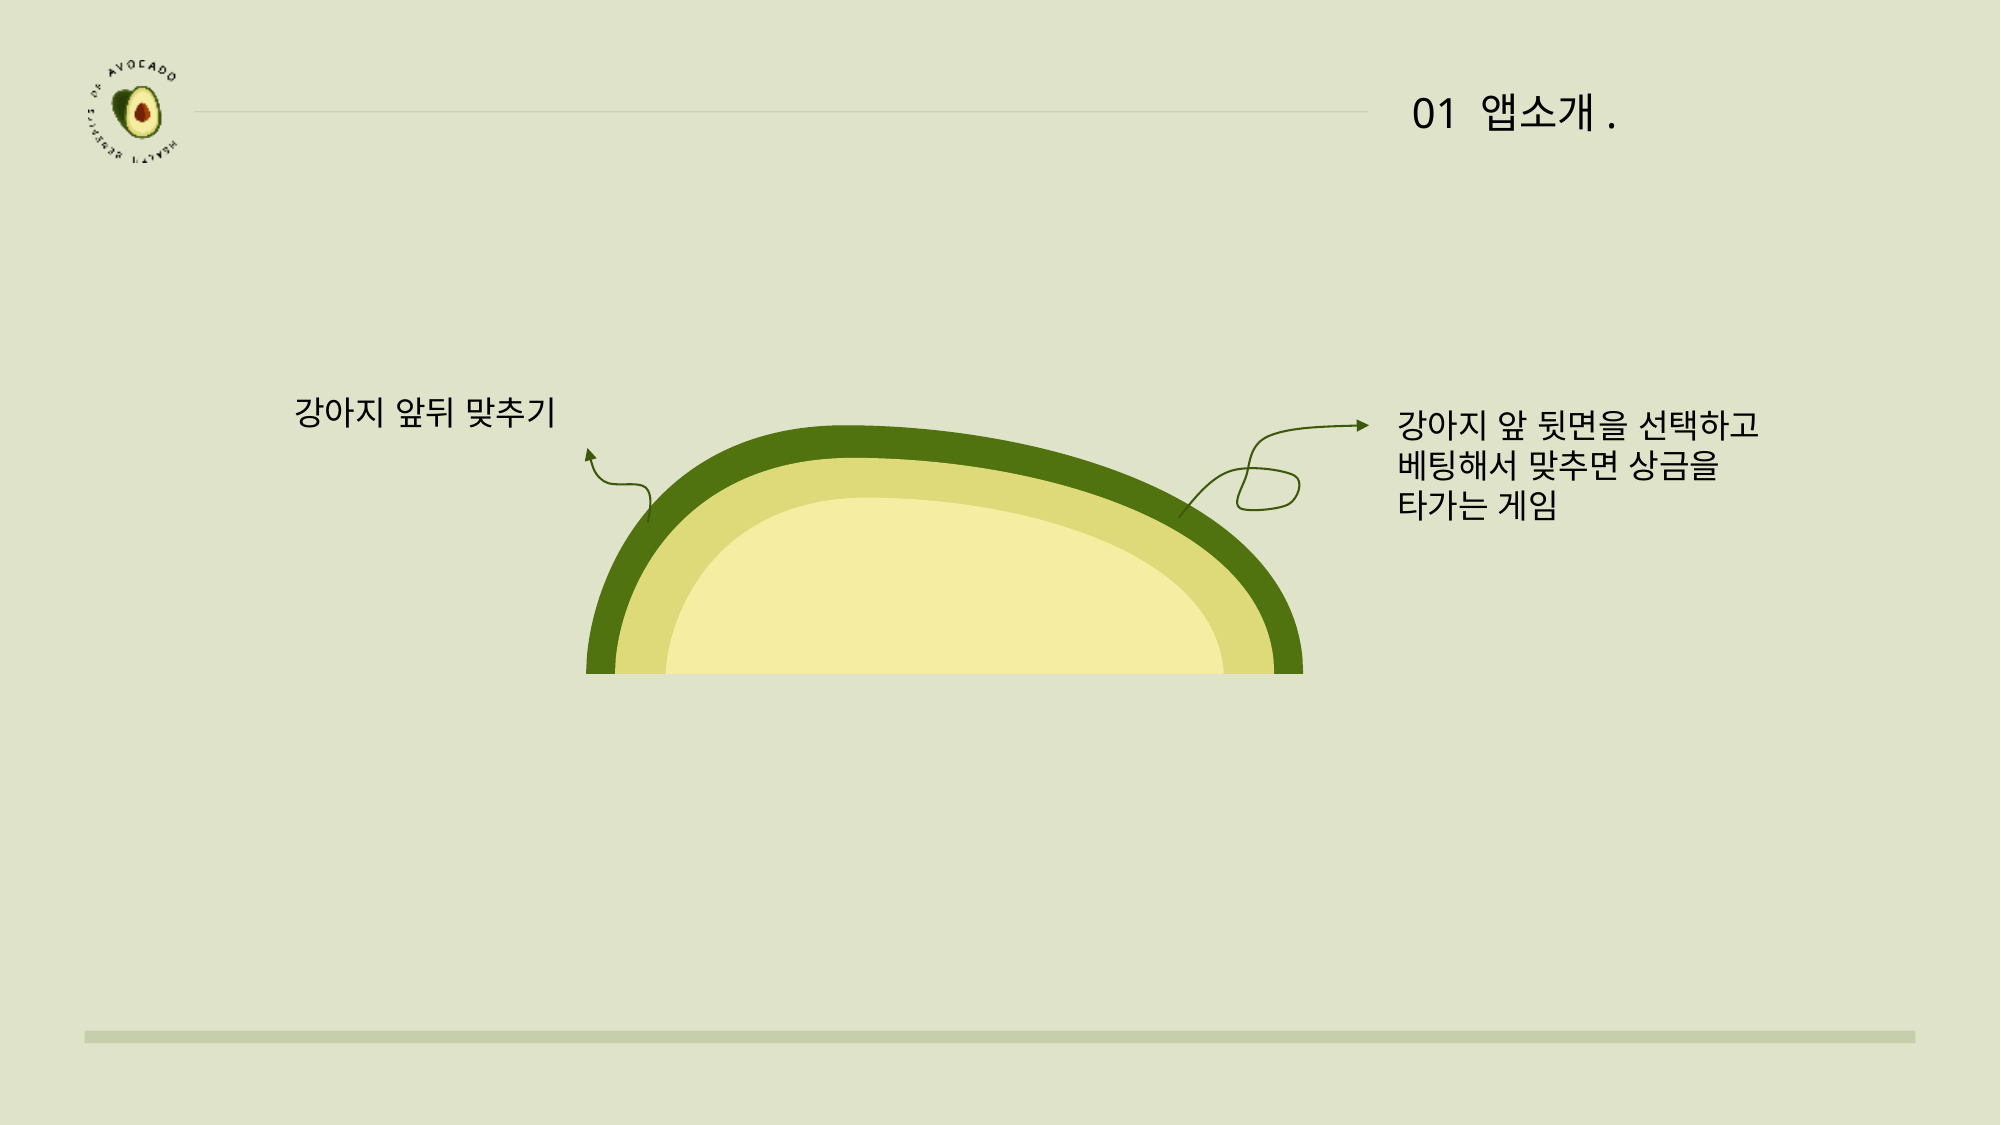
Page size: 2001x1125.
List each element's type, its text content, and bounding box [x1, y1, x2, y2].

text_box 01 앱소개. [1397, 79, 1633, 144]
text_box 강아지 앞 뒷면을 선택하고 베팅해서 맞추면 상금을 타가는 게임 [1382, 397, 1786, 533]
text_box [584, 447, 652, 524]
text_box 강아지 앞뒤 맞추기 [279, 384, 641, 440]
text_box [820, 191, 1069, 909]
text_box [1178, 419, 1370, 519]
picture [88, 60, 185, 163]
